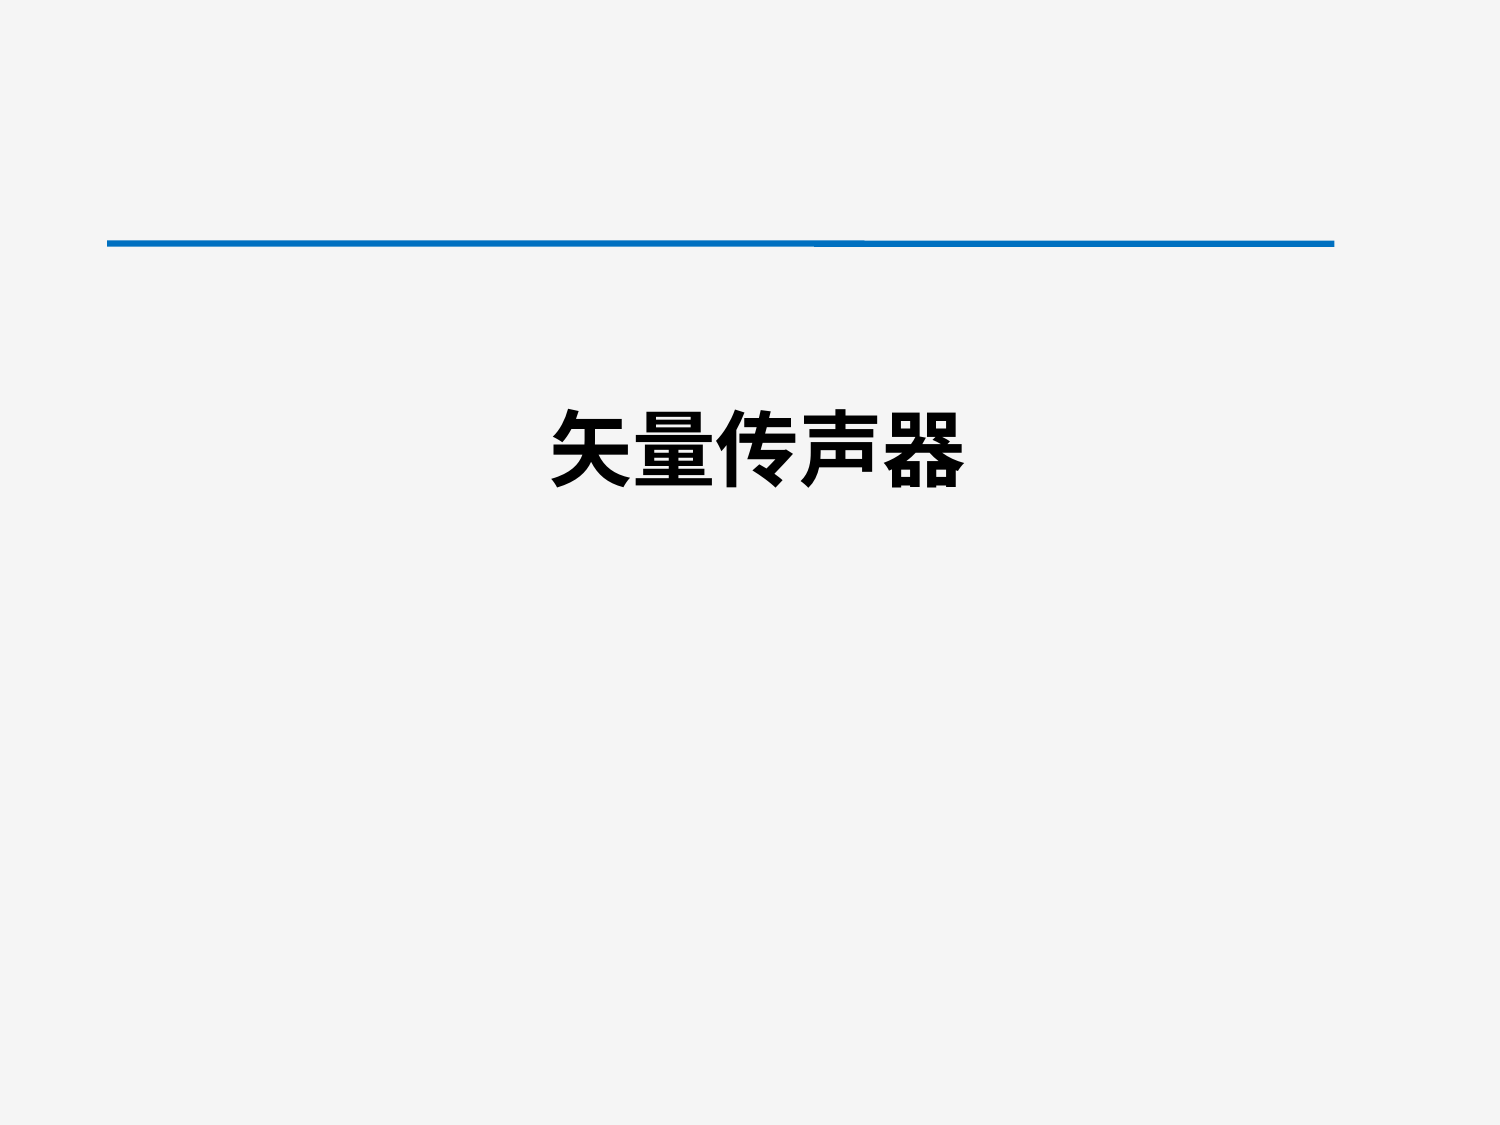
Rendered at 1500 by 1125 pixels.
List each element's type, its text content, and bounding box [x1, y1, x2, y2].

text_box 矢量传声器 [66, 389, 1450, 505]
